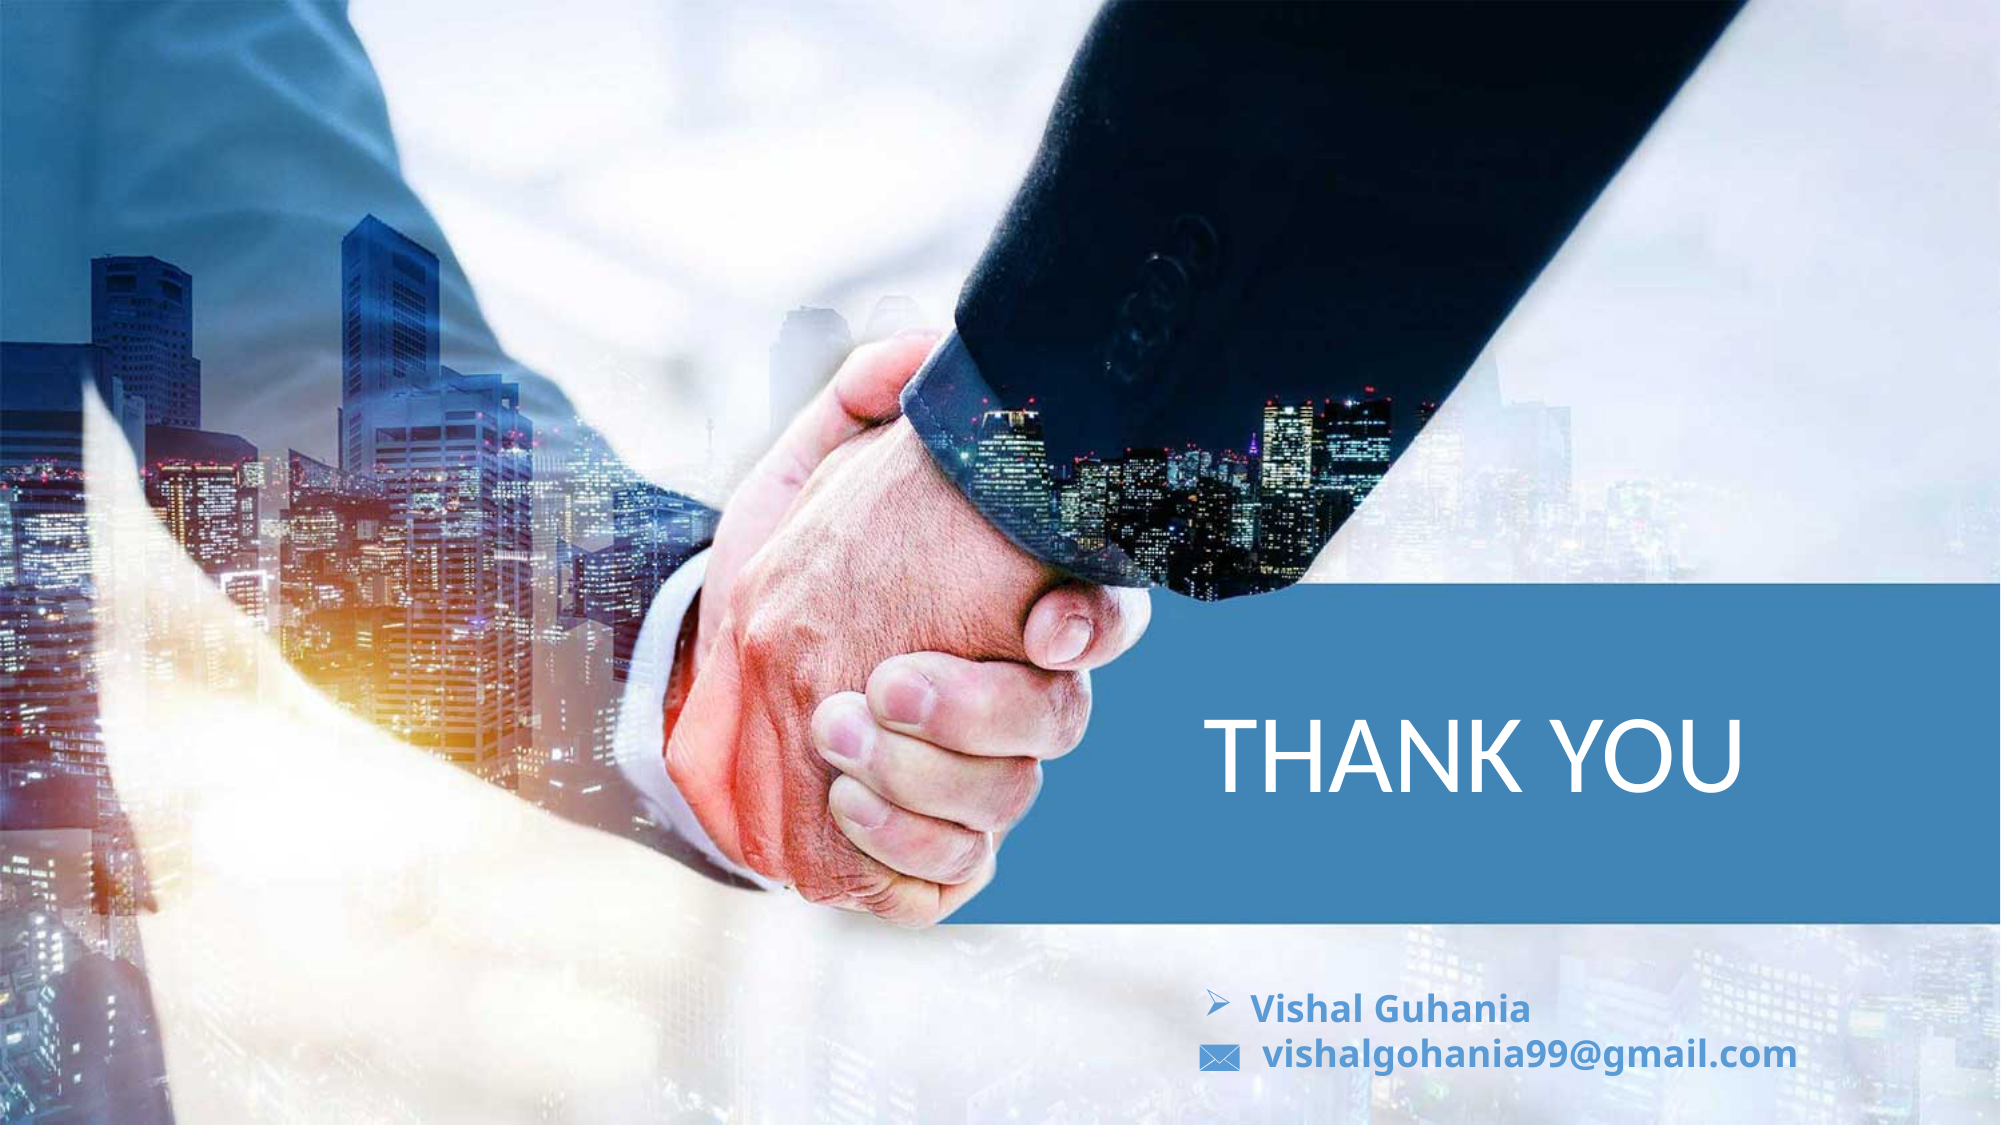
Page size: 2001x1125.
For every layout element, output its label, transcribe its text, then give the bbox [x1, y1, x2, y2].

text_box [1196, 1043, 1243, 1072]
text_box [1188, 671, 1931, 855]
text_box Vishal Guhania vishalgohania99@gmail.com [1188, 977, 1957, 1083]
picture [0, 0, 2001, 1125]
